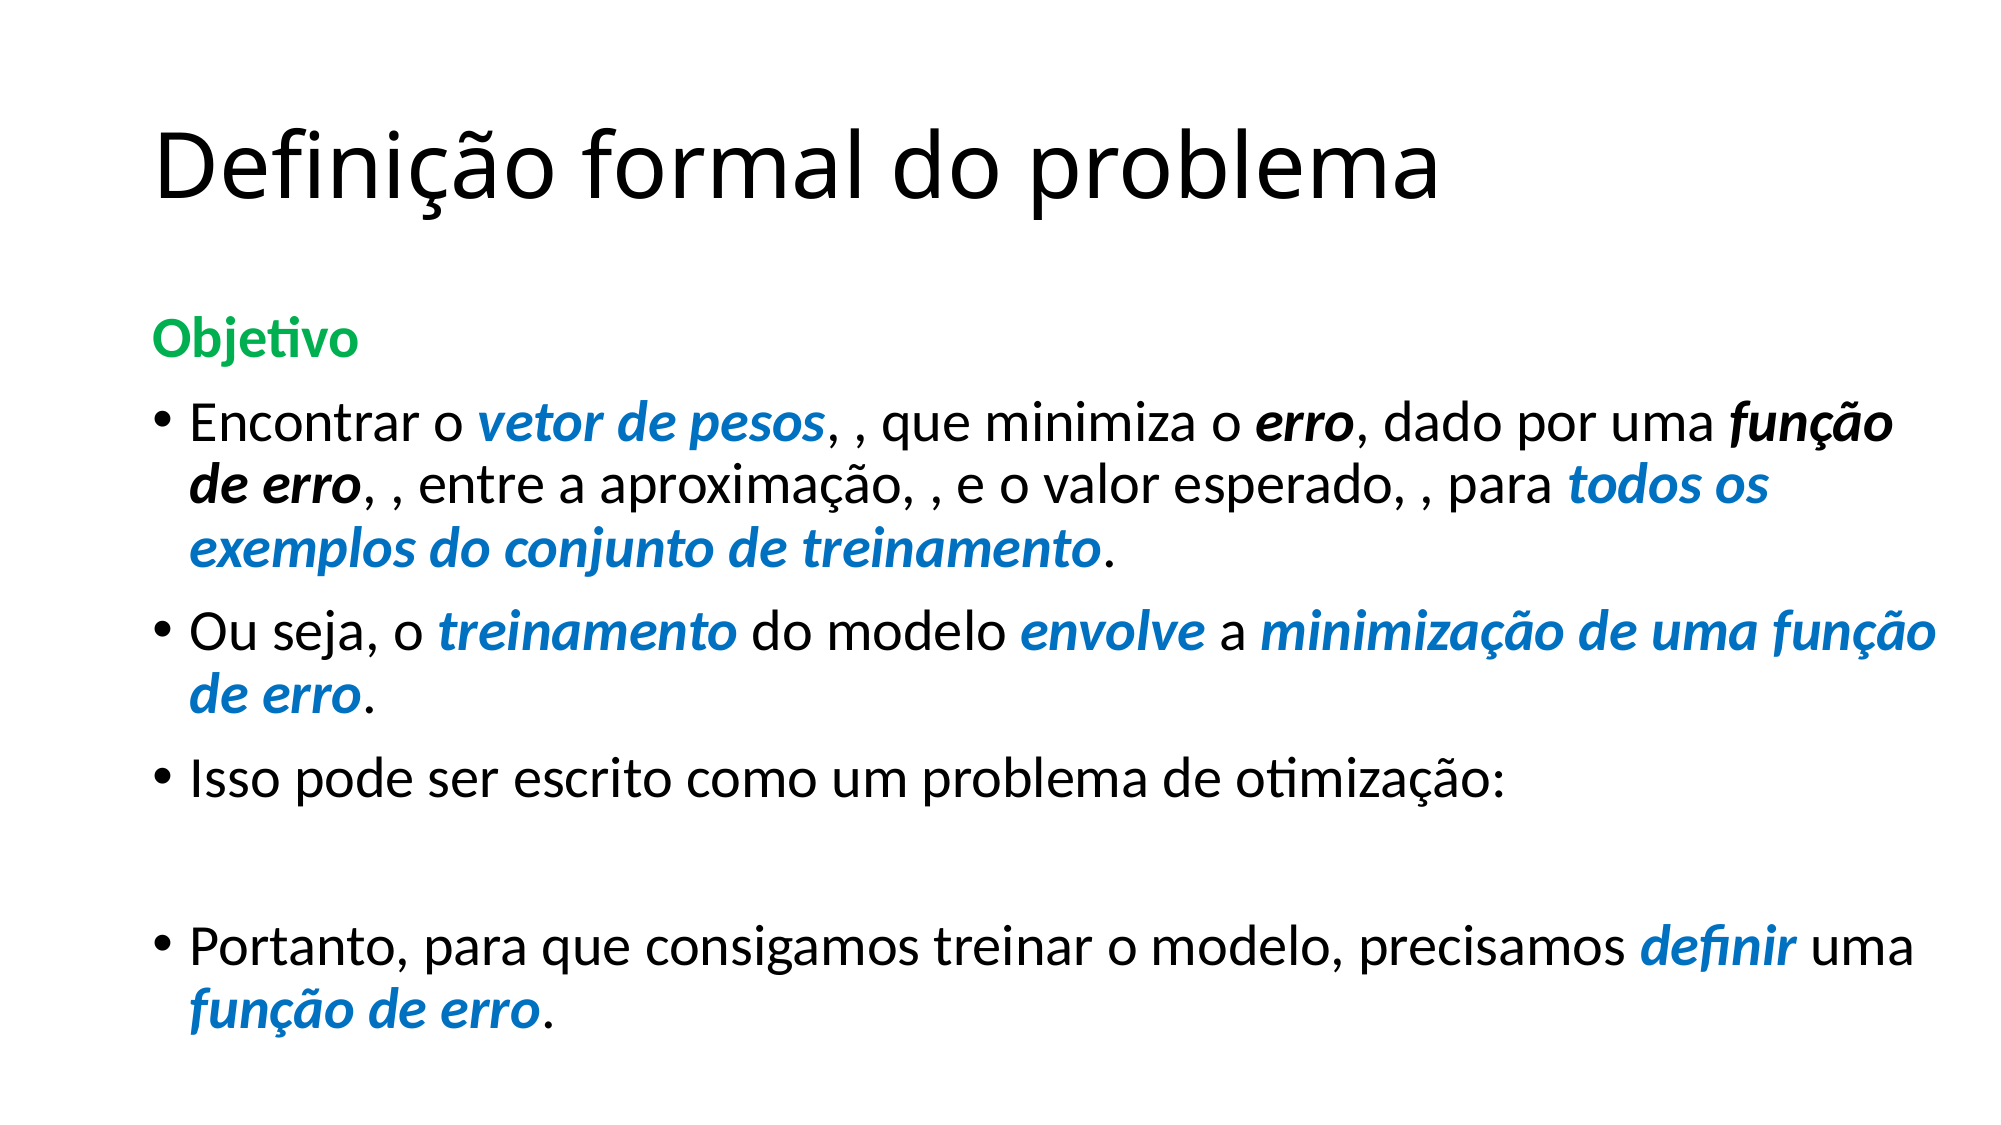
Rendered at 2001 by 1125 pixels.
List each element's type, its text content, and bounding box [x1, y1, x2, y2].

title Definição formal do problema [137, 59, 1863, 278]
